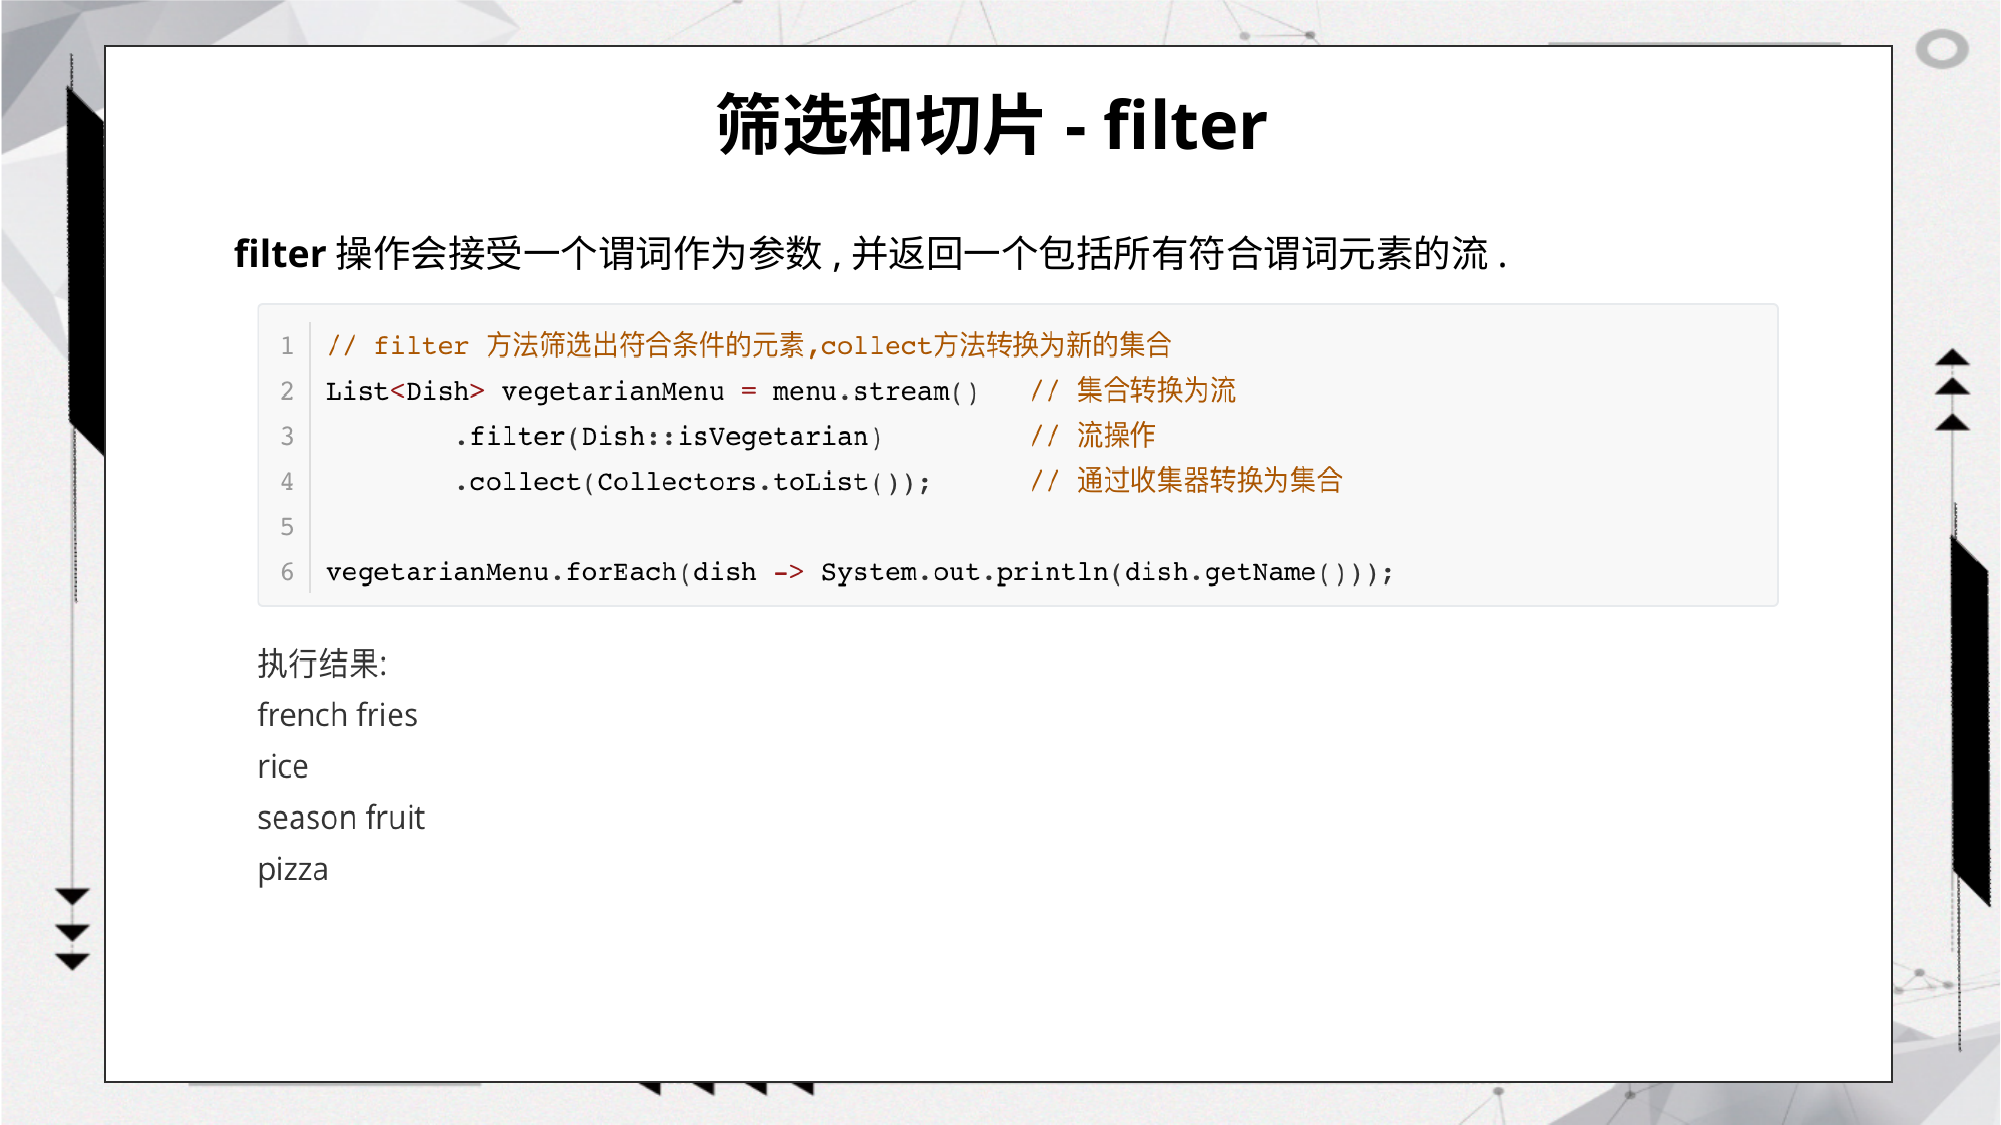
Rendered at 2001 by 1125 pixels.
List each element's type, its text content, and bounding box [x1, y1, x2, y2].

text_box filter操作会接受一个谓词作为参数,并返回一个包括所有符合谓词元素的流. [219, 222, 1523, 283]
picture [0, 0, 2001, 1125]
title 筛选和切片- filter [640, 59, 1345, 196]
